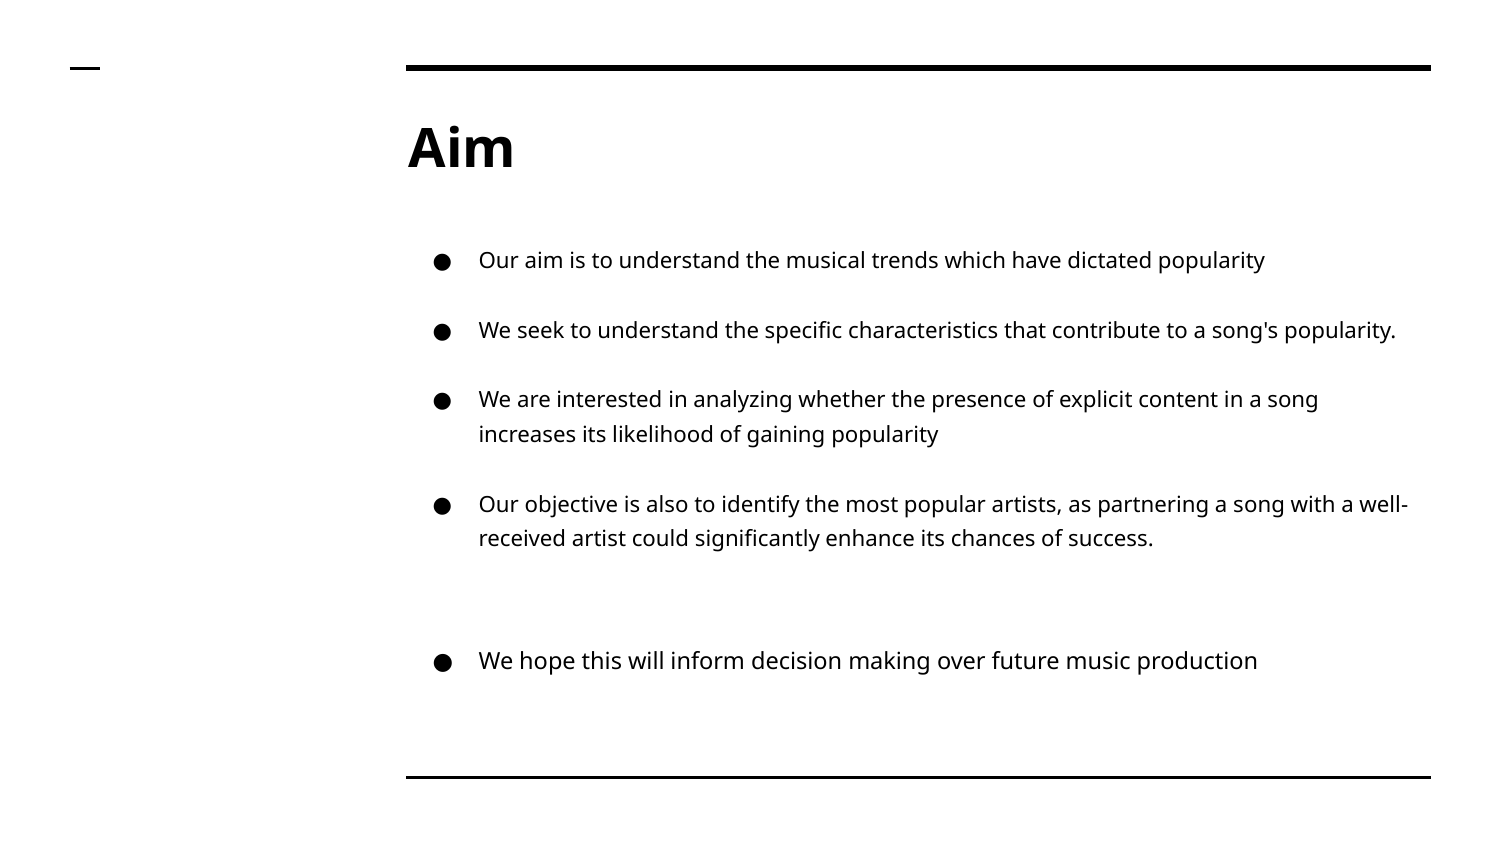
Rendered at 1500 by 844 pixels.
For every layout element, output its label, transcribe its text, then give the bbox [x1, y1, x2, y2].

list Our aim is to understand the musical trends which have dictated popularity We seek to understand the specific characteristics that contribute to a song's popularity. We are interested in analyzing whether the presence of explicit content in a song increases its likelihood of gaining popularity Our objective is also to identify the most popular artists, as partnering a song with a well-received artist could significantly enhance its chances of success. We hope this will inform decision making over future music production [393, 225, 1431, 719]
title Aim [393, 94, 1431, 199]
